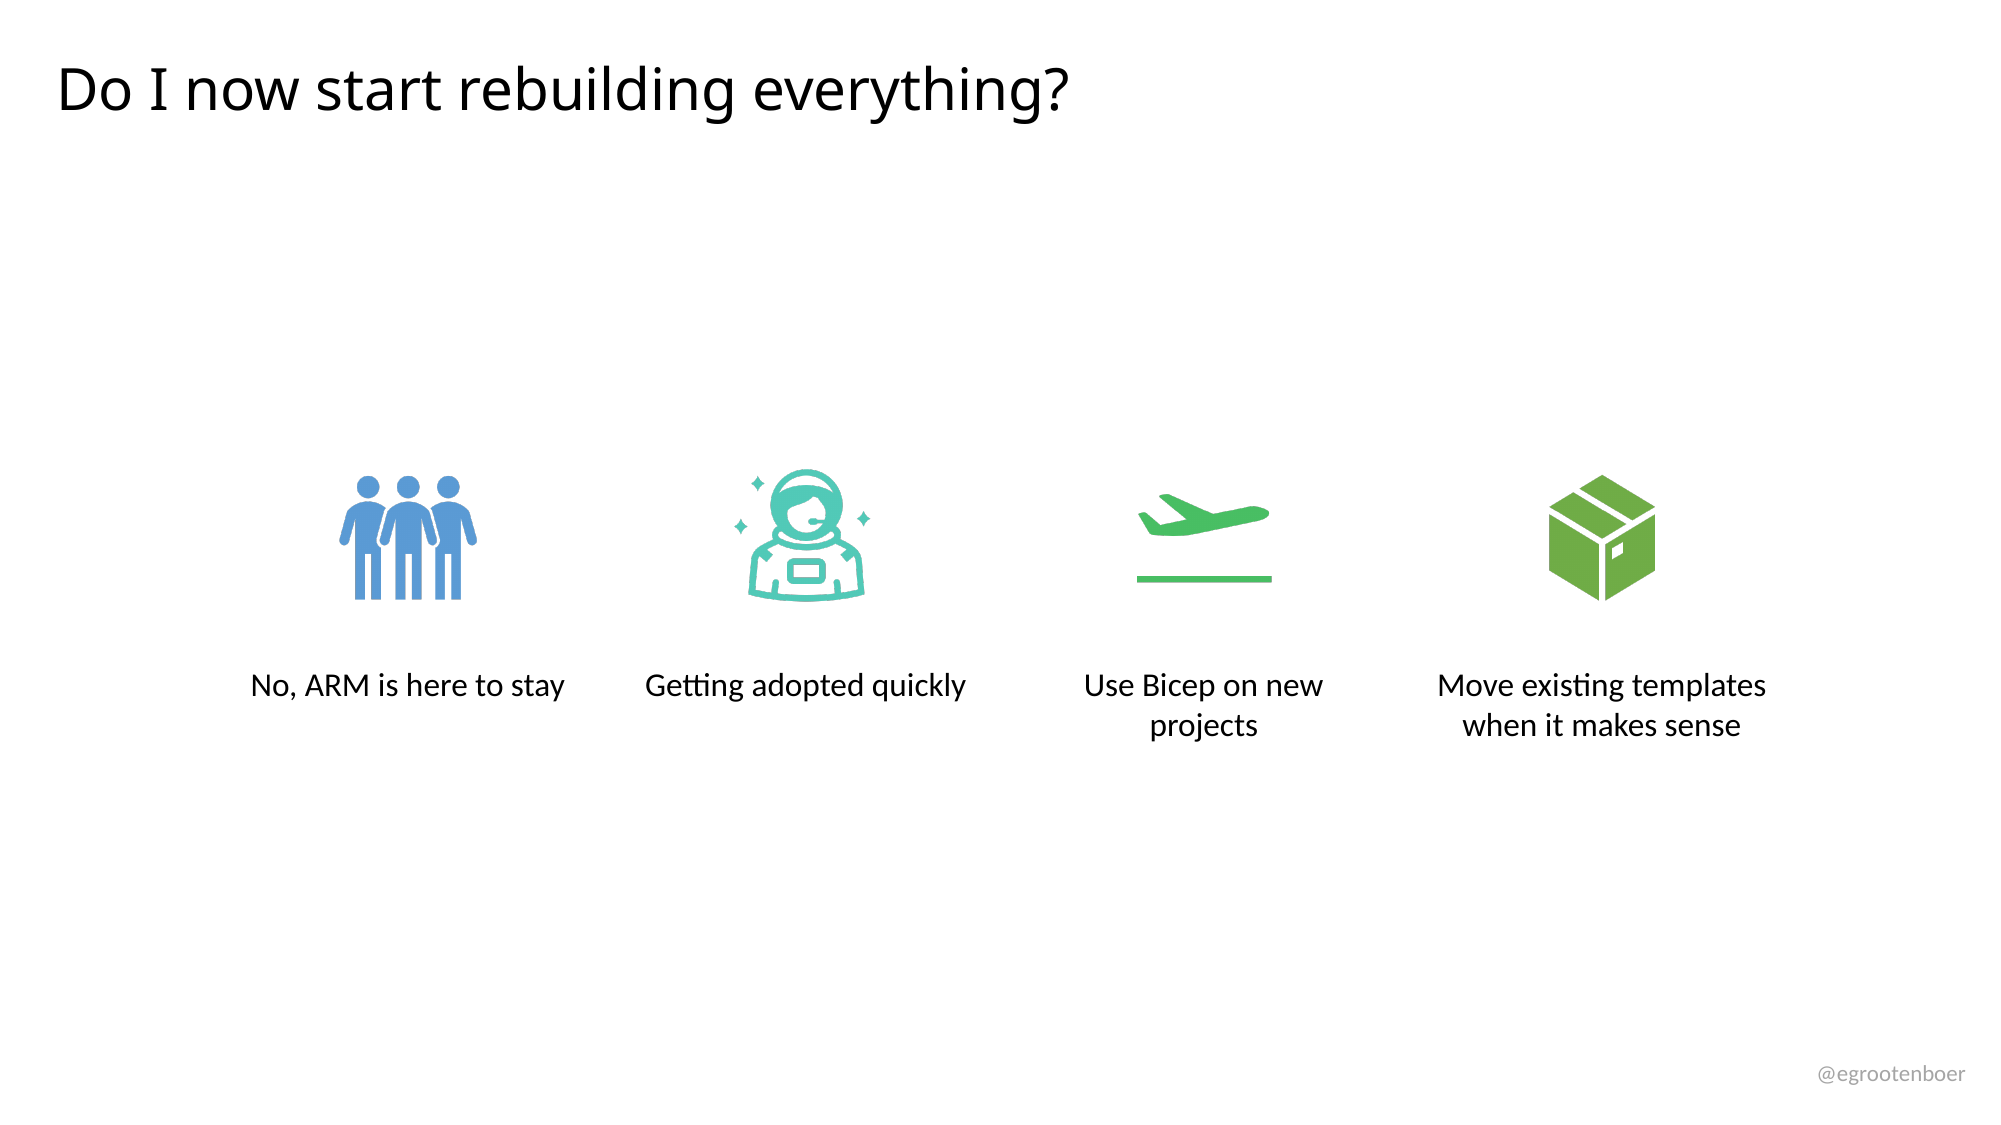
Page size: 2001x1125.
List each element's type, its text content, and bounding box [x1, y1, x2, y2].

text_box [161, 211, 1849, 1032]
title Do I now start rebuilding everything? [41, 12, 1981, 172]
